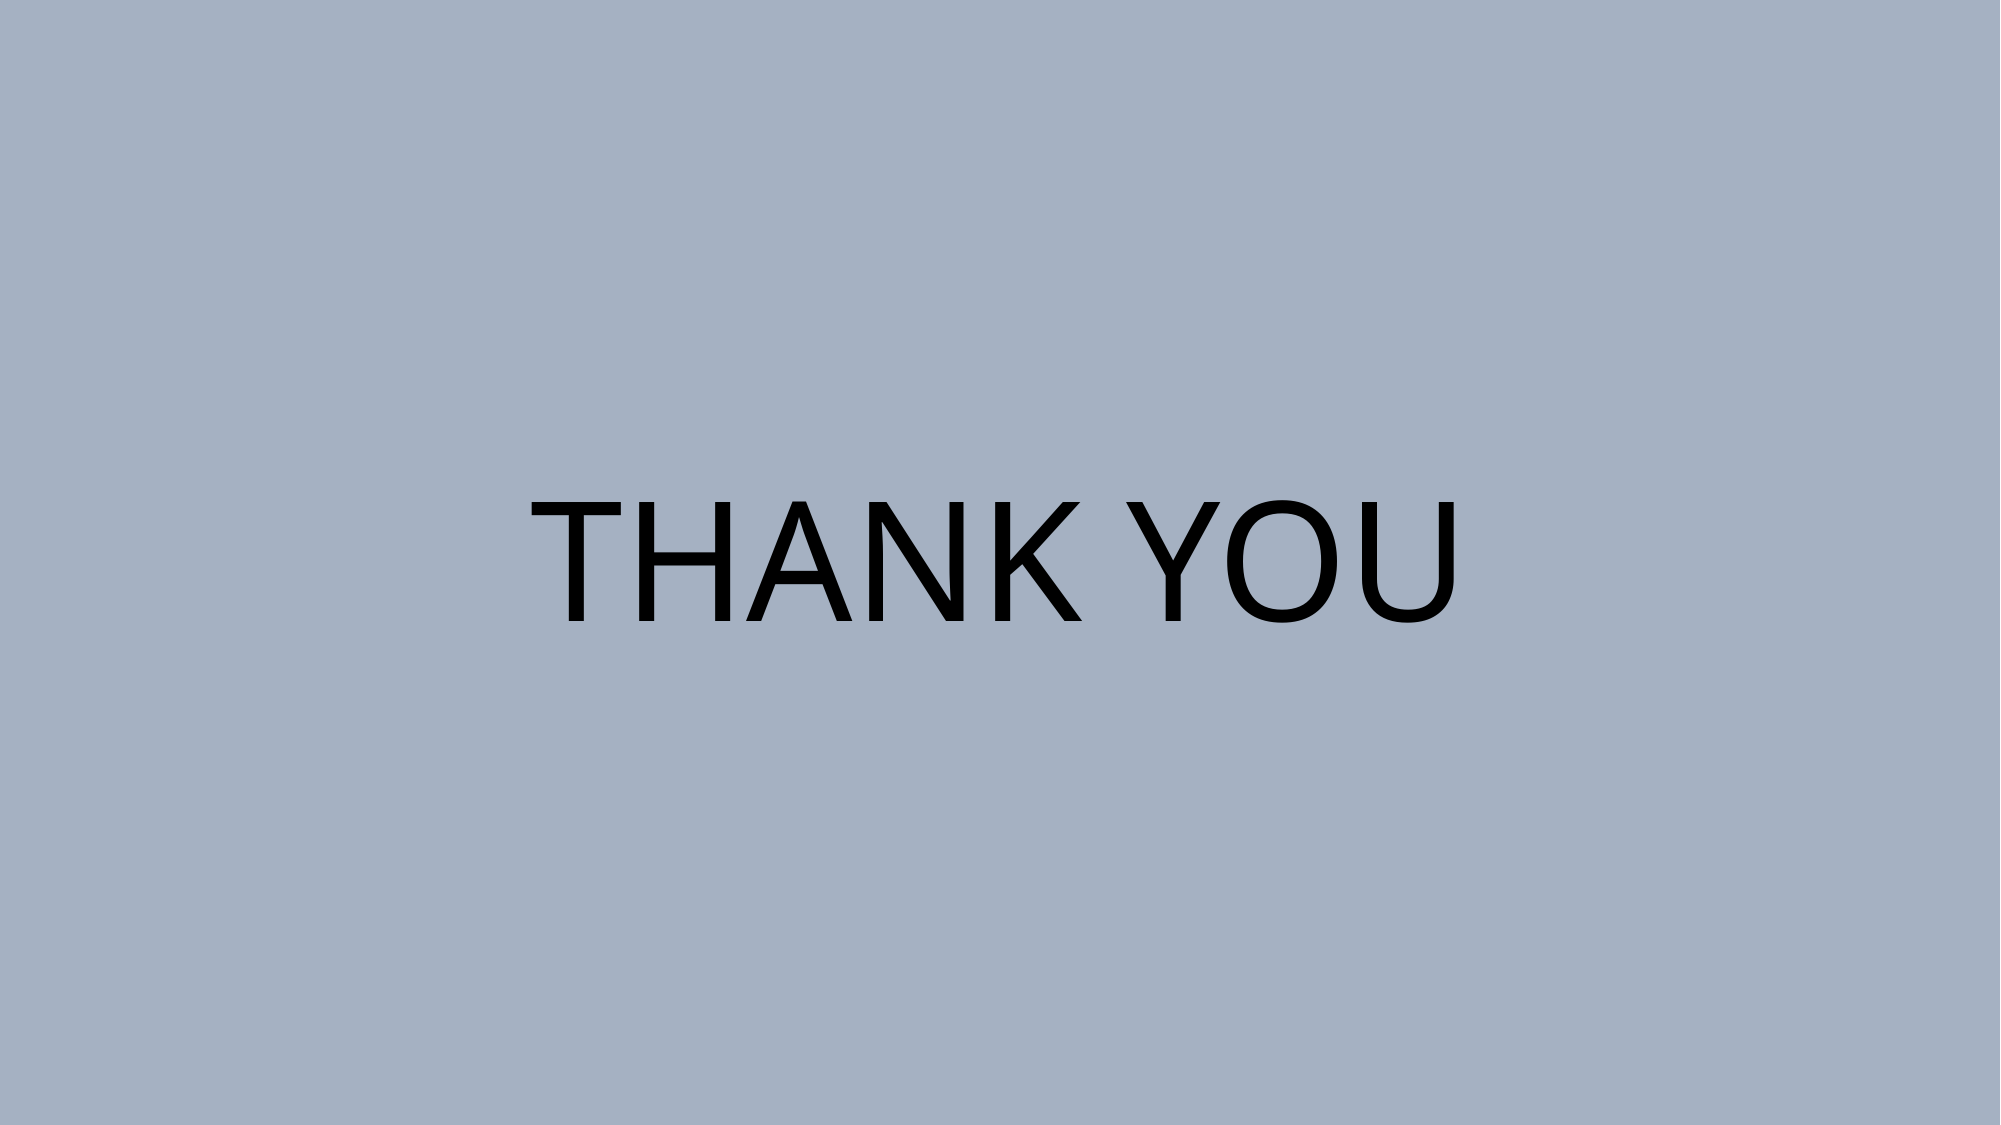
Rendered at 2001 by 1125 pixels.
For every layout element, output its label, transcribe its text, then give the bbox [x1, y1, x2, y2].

list THANK YOU [137, 121, 1863, 1014]
